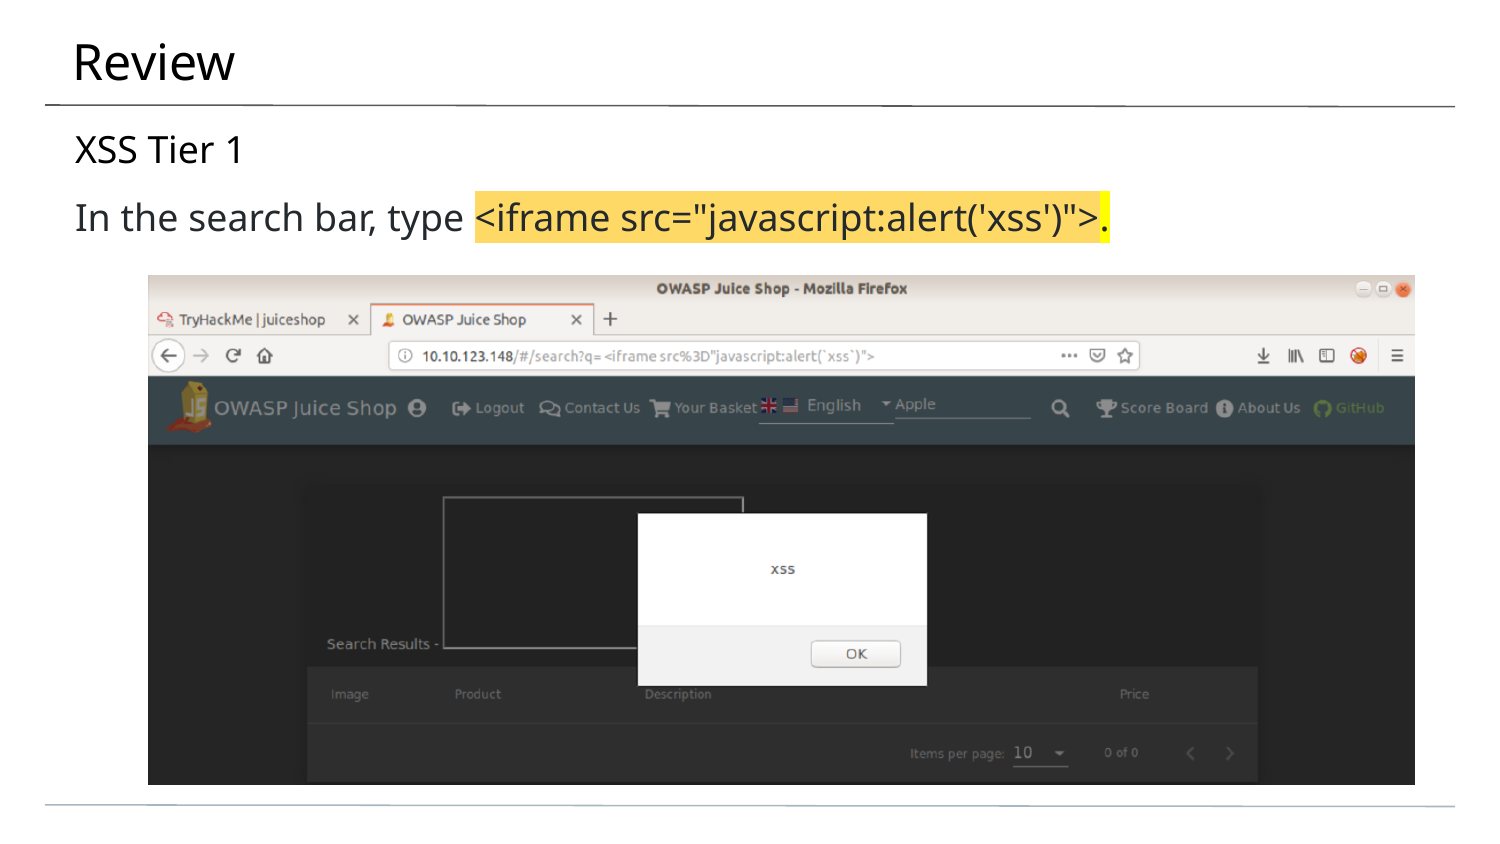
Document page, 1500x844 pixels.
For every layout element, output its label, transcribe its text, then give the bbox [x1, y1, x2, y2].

picture [148, 275, 1416, 785]
list In the search bar, type <iframe src="javascript:alert('xss')">. [0, 194, 1500, 579]
title Review [0, 0, 1500, 88]
subtitle XSS Tier 1 [0, 110, 1500, 171]
